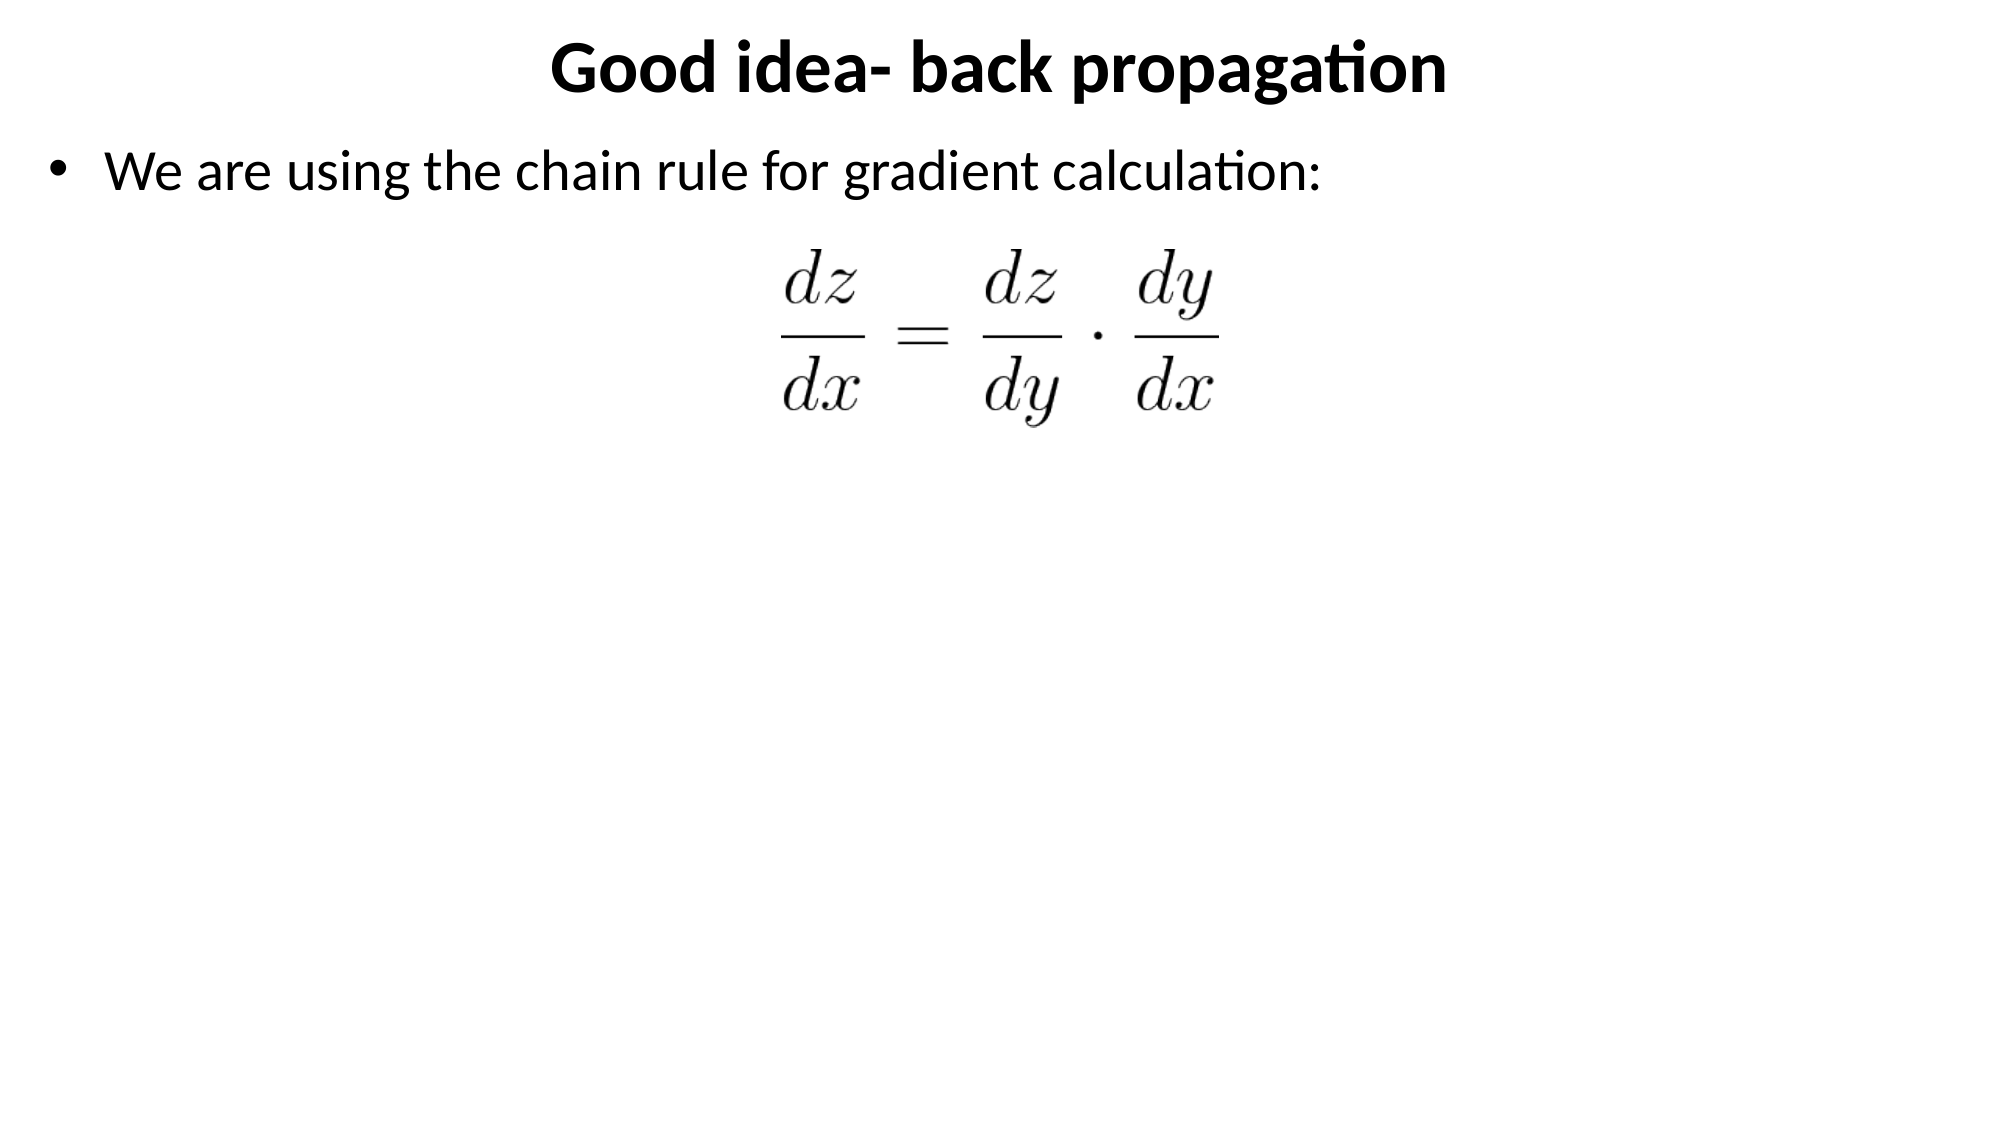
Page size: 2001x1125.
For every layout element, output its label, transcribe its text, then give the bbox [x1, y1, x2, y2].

title Good idea- back propagation [33, 0, 1967, 125]
list We are using the chain rule for gradient calculation: [33, 125, 1967, 1063]
picture [780, 249, 1219, 429]
